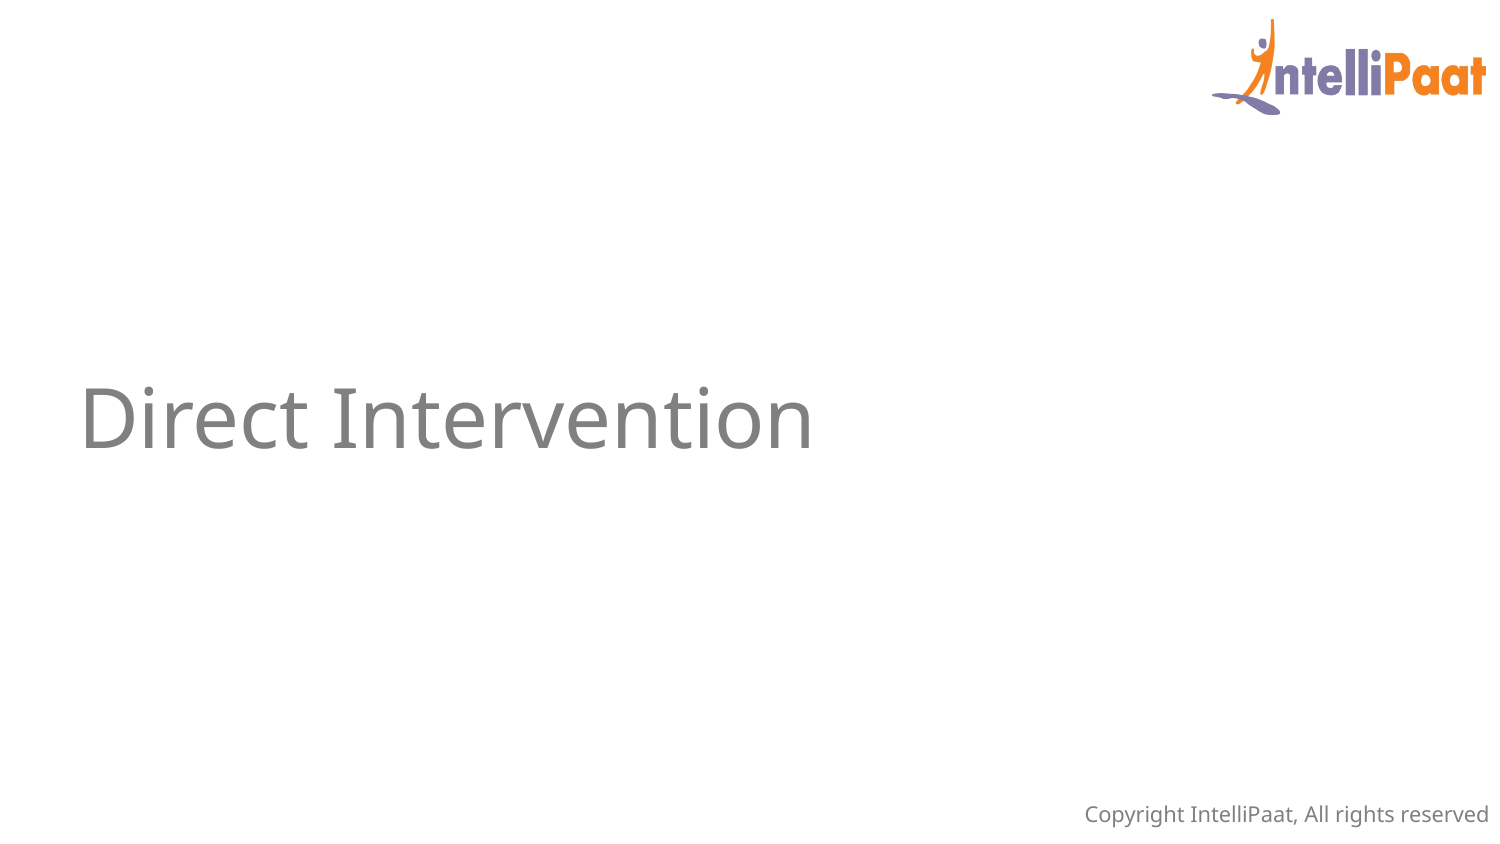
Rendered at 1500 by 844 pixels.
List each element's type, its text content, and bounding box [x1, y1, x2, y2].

picture [1212, 19, 1486, 115]
list Direct Intervention [78, 374, 977, 470]
